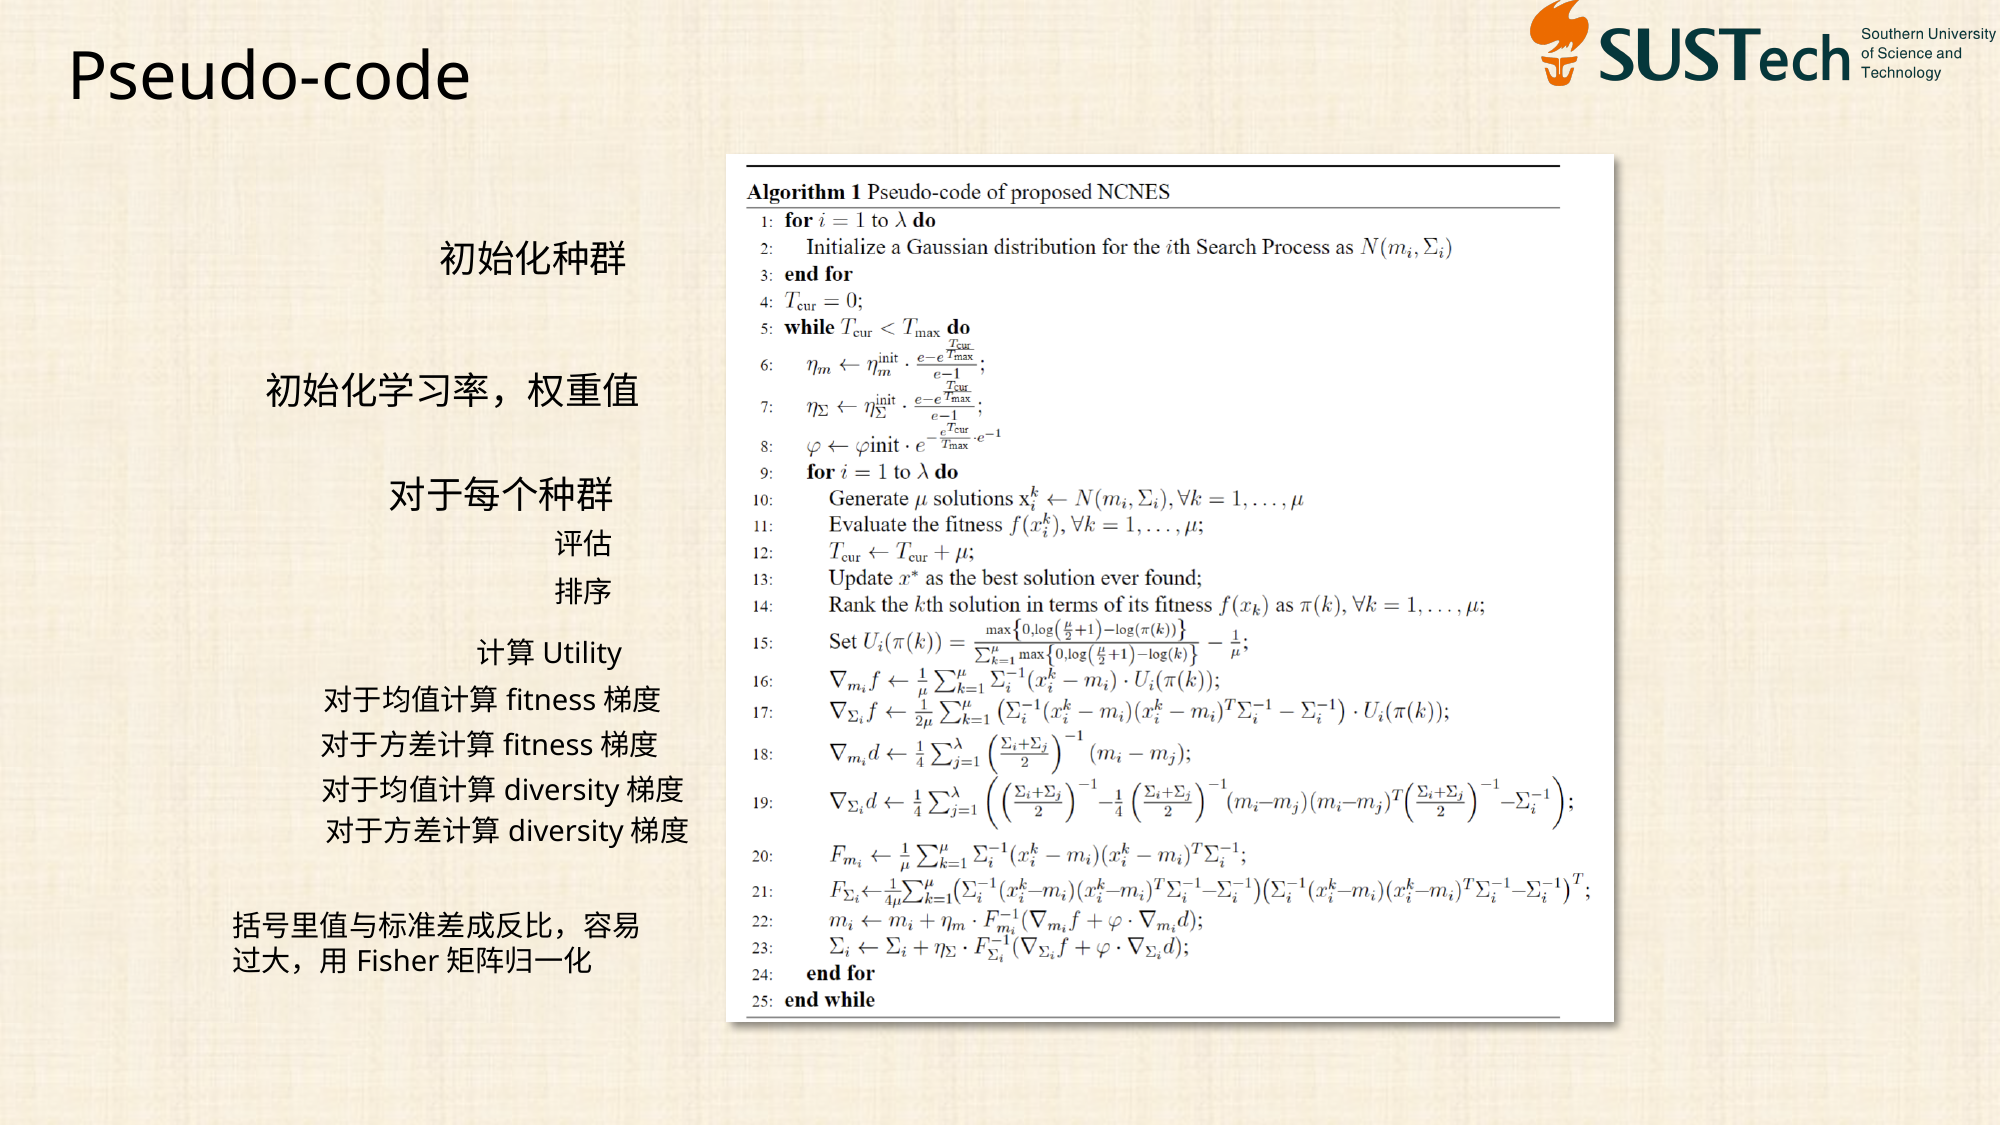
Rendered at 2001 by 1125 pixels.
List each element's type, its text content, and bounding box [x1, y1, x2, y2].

picture [1530, 0, 1996, 86]
text_box 对于均值计算fitness梯度 [308, 673, 677, 724]
text_box 对于均值计算diversity梯度 [306, 764, 700, 814]
text_box 初始化学习率，权重值 [250, 359, 656, 419]
picture [726, 154, 1614, 1022]
text_box Pseudo-code [52, 25, 962, 121]
text_box 对于方差计算diversity梯度 [310, 805, 705, 855]
text_box 初始化种群 [425, 227, 679, 288]
text_box 计算Utility [462, 627, 638, 673]
text_box 对于每个种群 [374, 464, 629, 524]
text_box 评估 [539, 518, 628, 566]
text_box 排序 [539, 566, 628, 616]
text_box 对于方差计算fitness梯度 [305, 719, 674, 769]
text_box 括号里值与标准差成反比，容易过大，用Fisher矩阵归一化 [217, 900, 679, 985]
